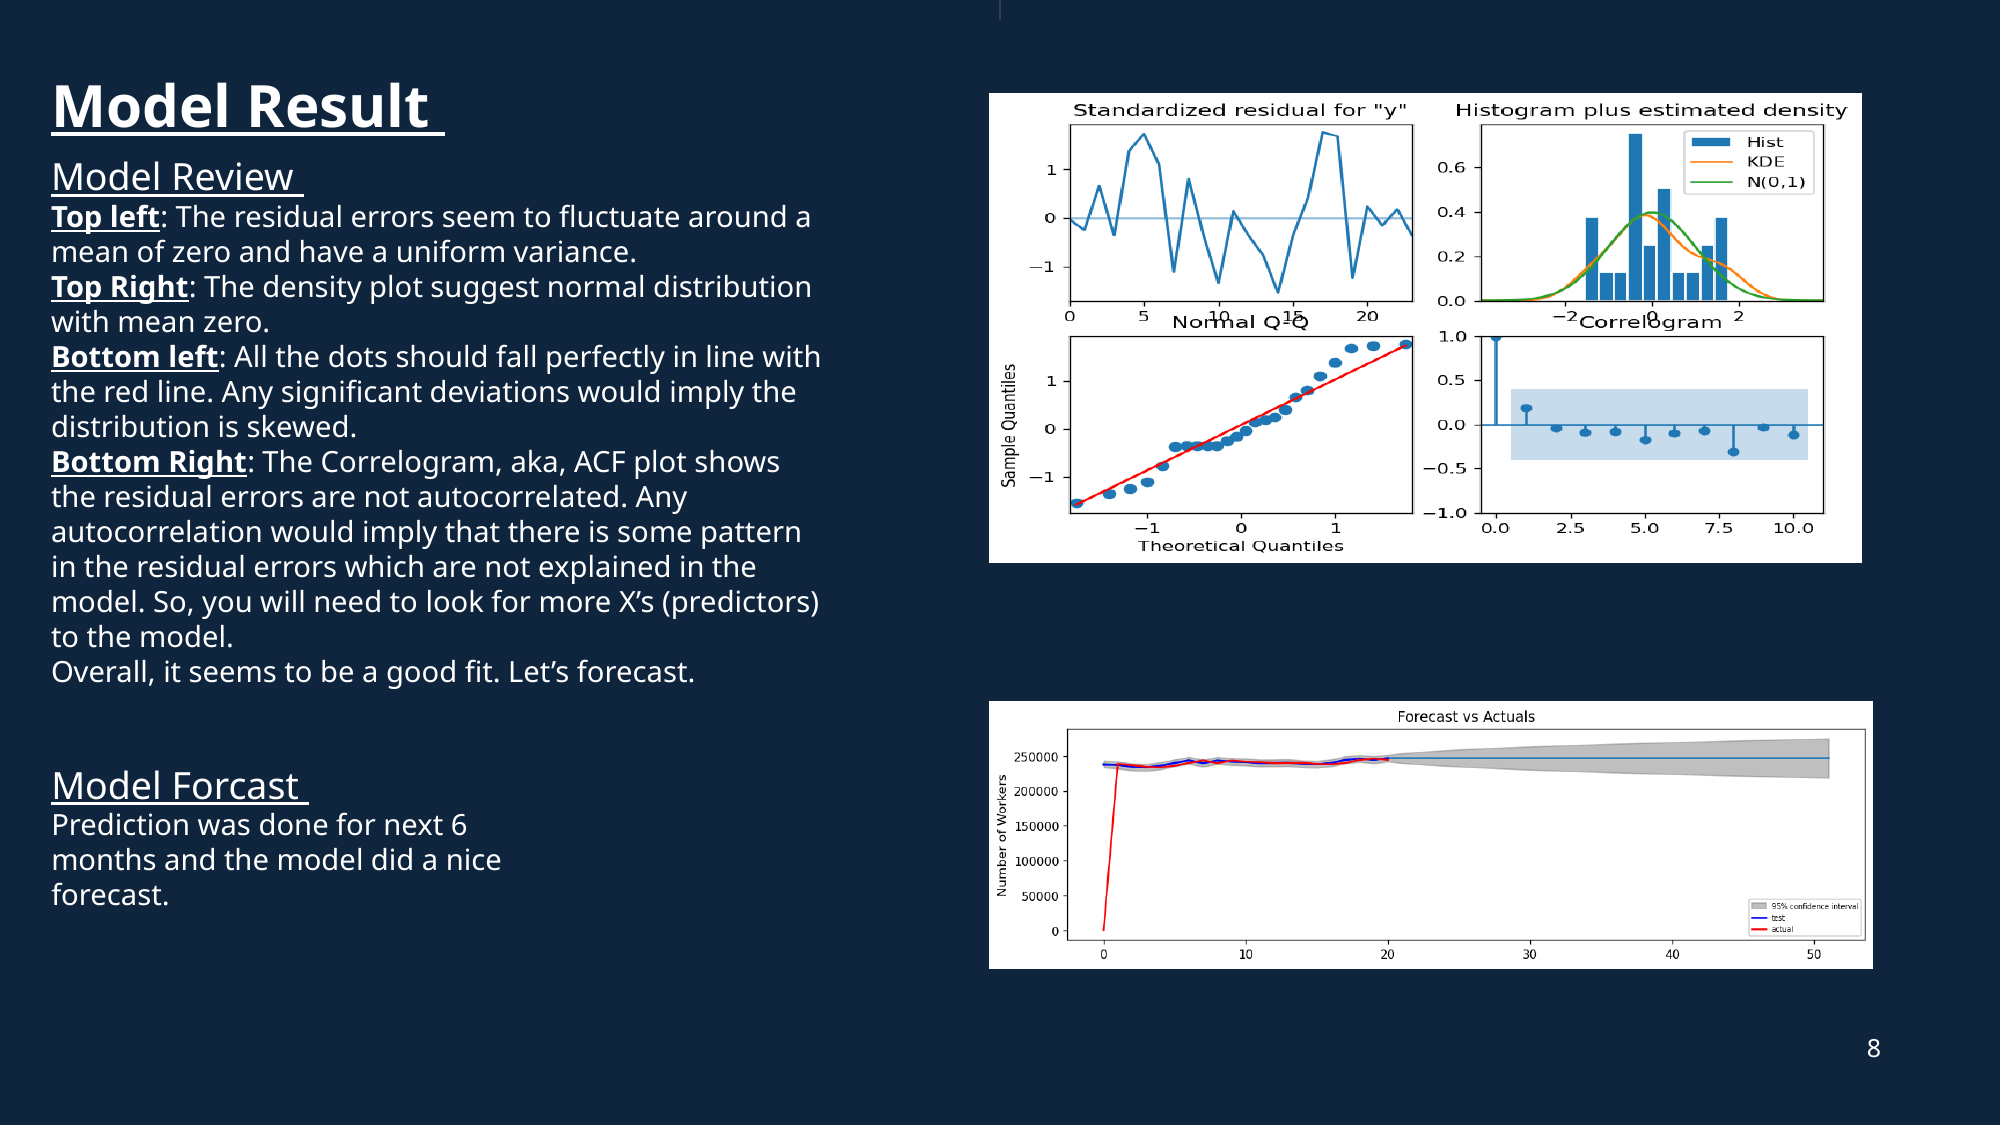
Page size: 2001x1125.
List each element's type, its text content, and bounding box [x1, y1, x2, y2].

picture [989, 93, 1862, 563]
text_box Model Review Top left: The residual errors seem to fluctuate around a mean of zero and have a uniform variance. Top Right: The density plot suggest normal distribution with mean zero. Bottom left: All the dots should fall perfectly in line with the red line. Any significant deviations would imply the distribution is skewed. Bottom Right: The Correlogram, aka, ACF plot shows the residual errors are not autocorrelated. Any autocorrelation would imply that there is some pattern in the residual errors which are not explained in the model. So, you will need to look for more X’s (predictors) to the model. Overall, it seems to be a good fit. Let’s forecast. [36, 145, 848, 696]
picture [989, 701, 1873, 970]
text_box 8 [1836, 1019, 1912, 1080]
text_box Model Forcast Prediction was done for next 6 months and the model did a nice forecast. [36, 754, 543, 919]
title Model Result [36, 0, 876, 218]
